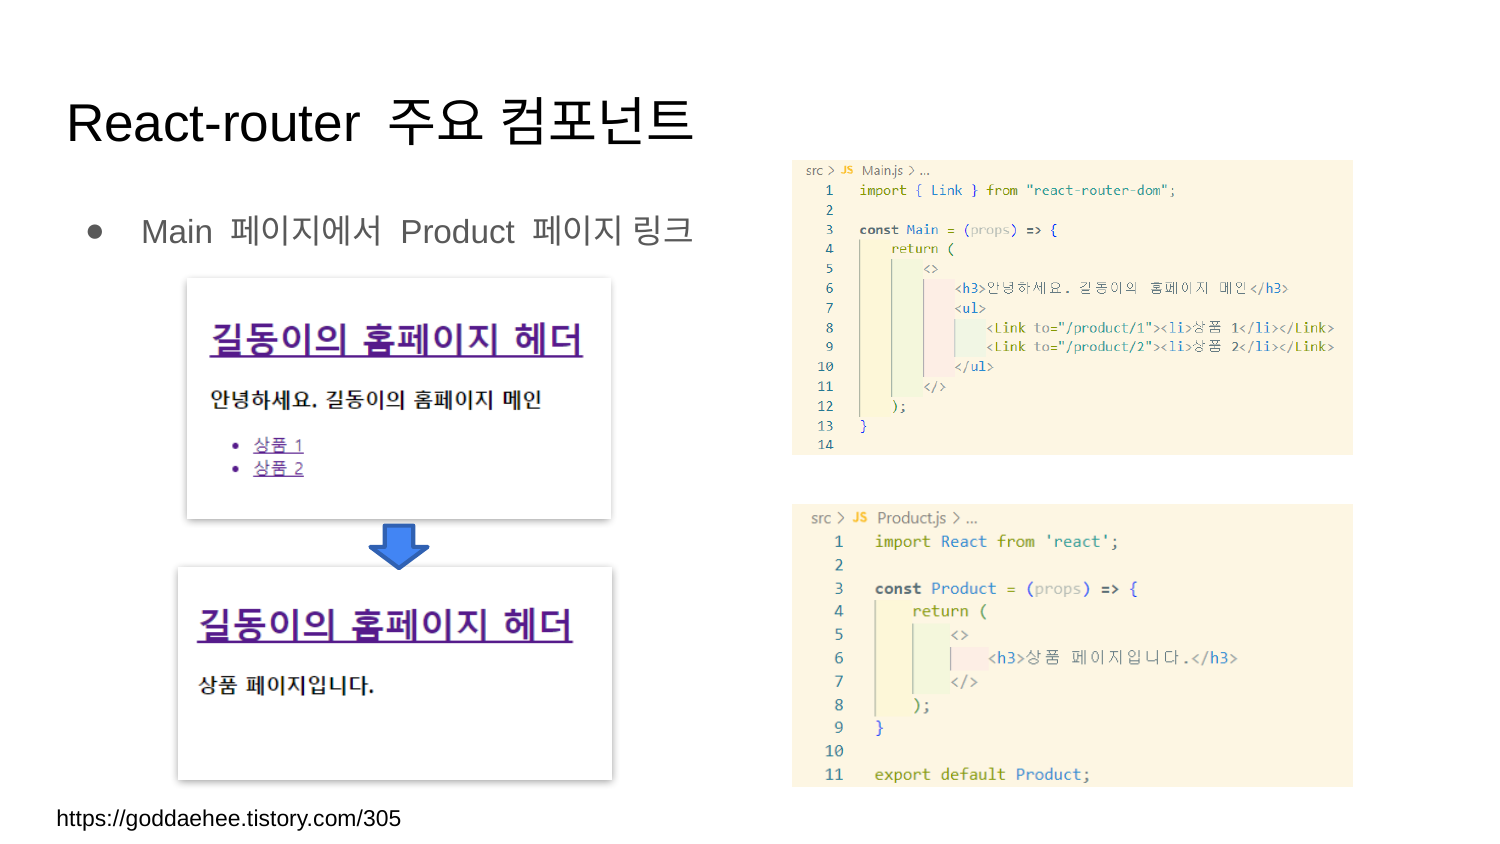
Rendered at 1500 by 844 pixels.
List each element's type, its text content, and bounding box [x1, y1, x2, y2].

title React-router 주요 컴포넌트 [51, 72, 1449, 167]
list Main 페이지에서 Product 페이지 링크 [51, 189, 786, 323]
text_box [192, 292, 598, 766]
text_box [791, 160, 1353, 787]
text_box https://goddaehee.tistory.com/305 [41, 796, 420, 839]
